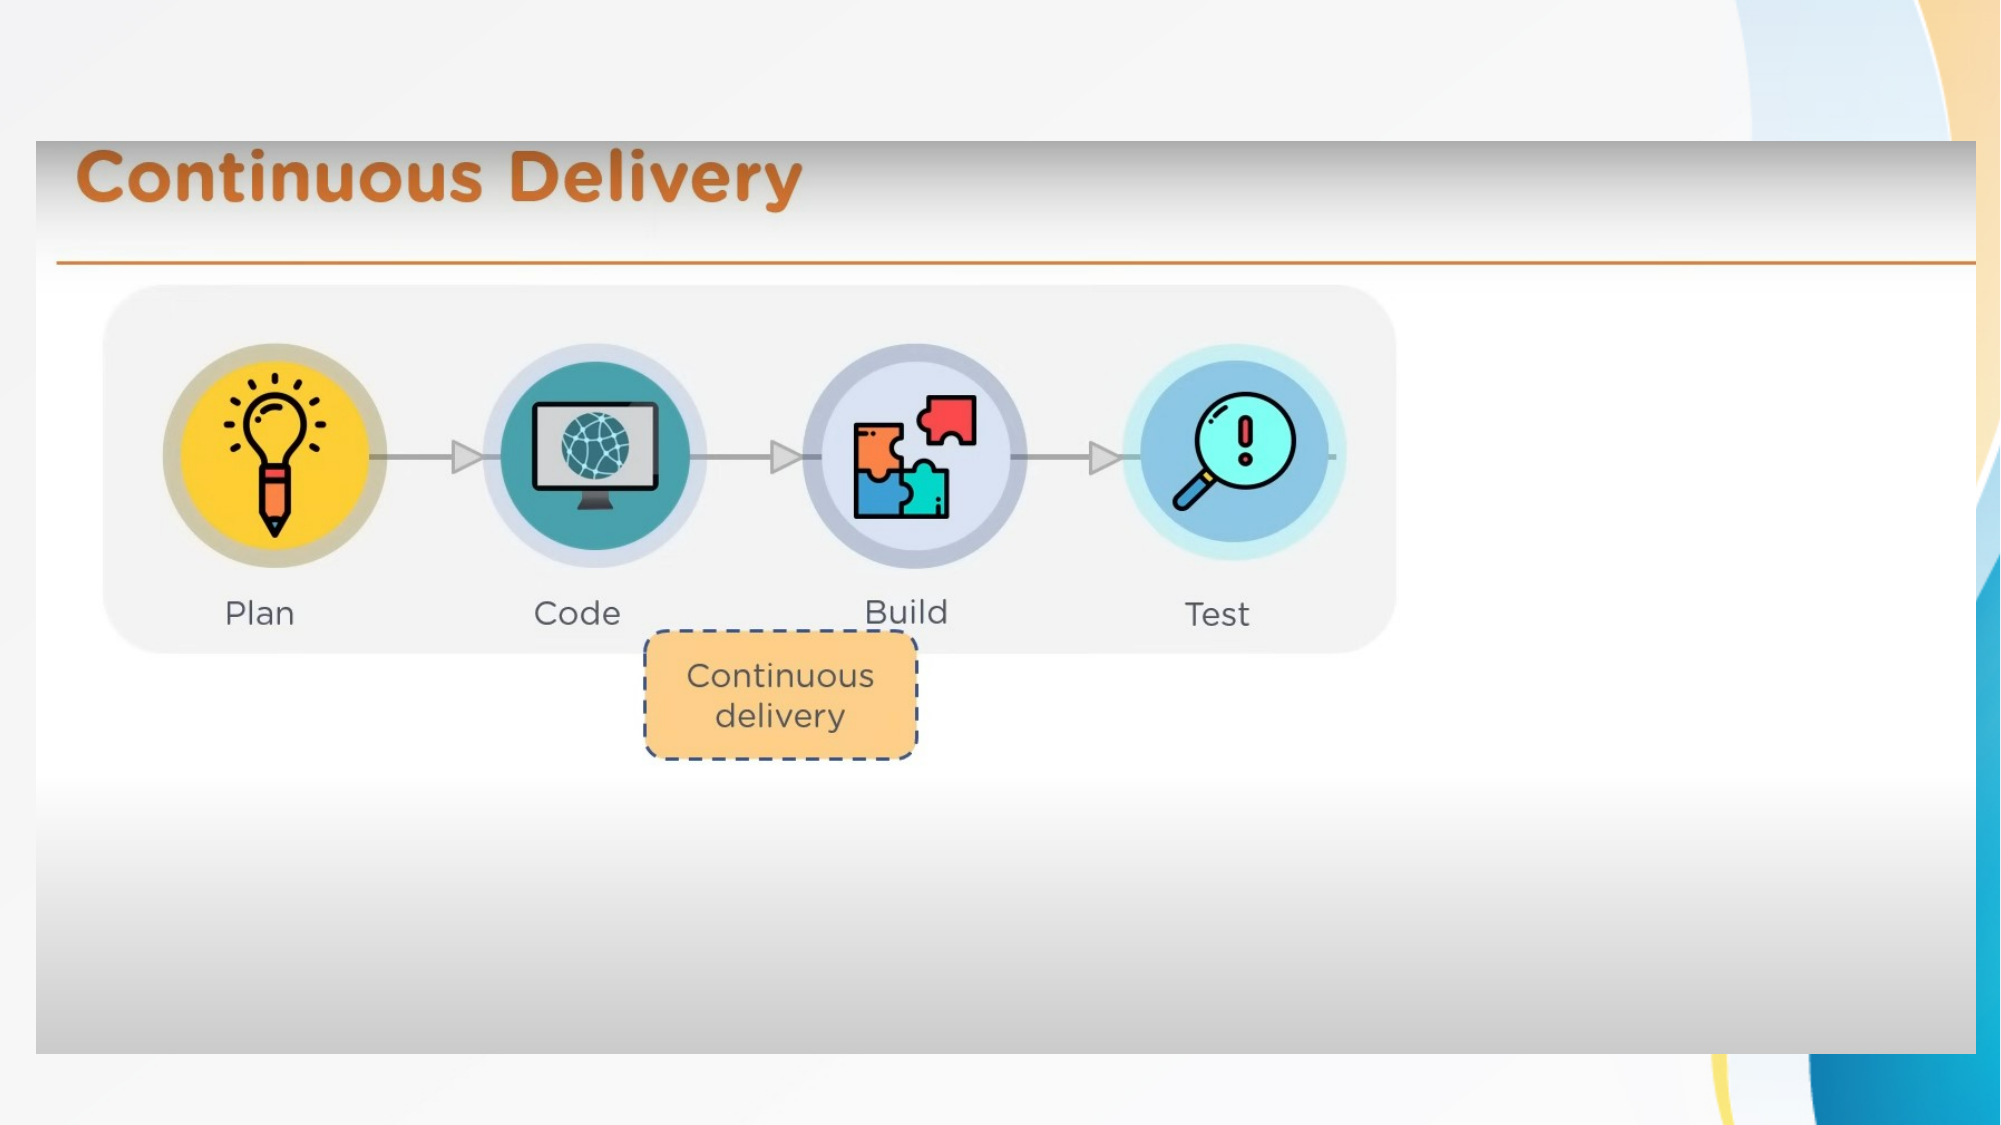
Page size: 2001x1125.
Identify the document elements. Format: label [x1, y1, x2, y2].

picture [0, 0, 2001, 1125]
list [36, 141, 1976, 1054]
